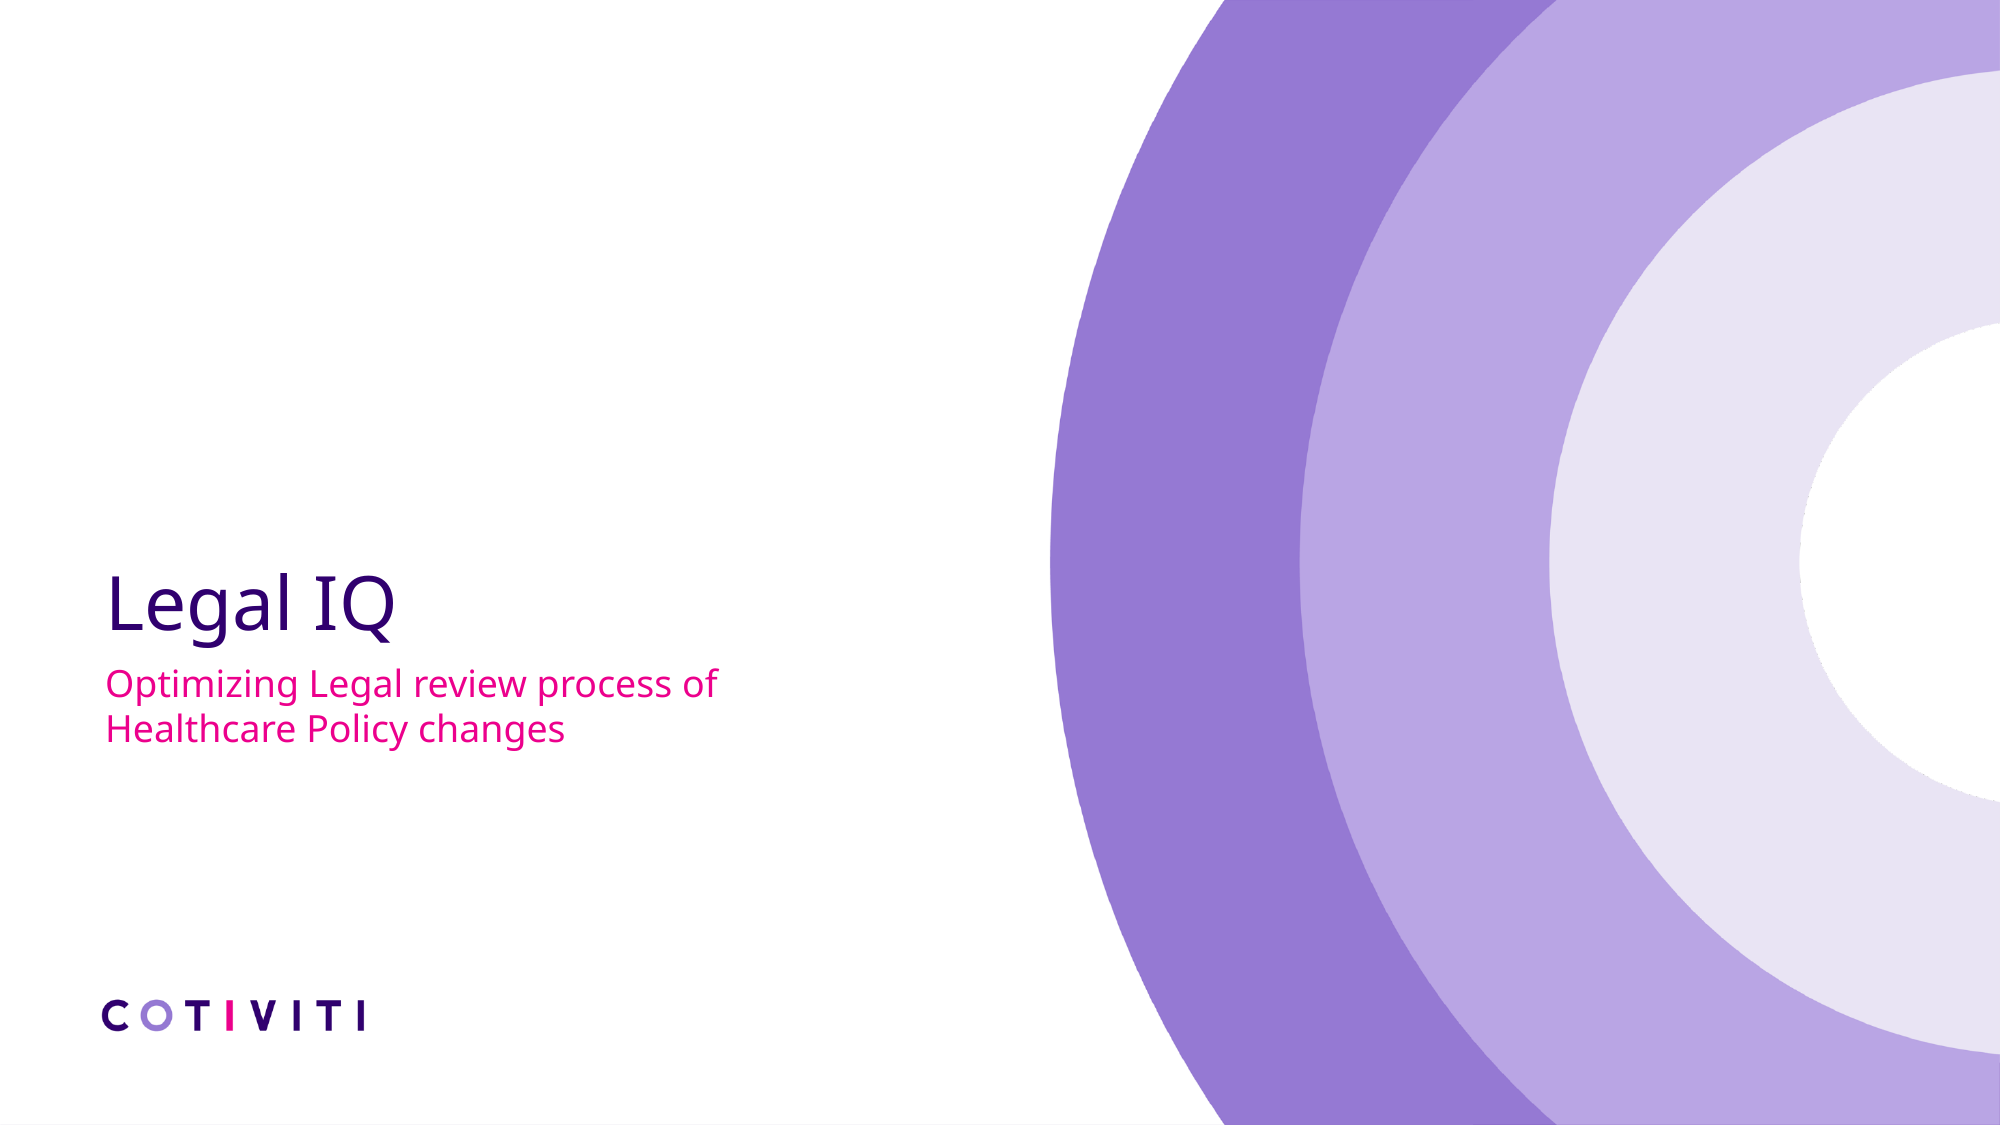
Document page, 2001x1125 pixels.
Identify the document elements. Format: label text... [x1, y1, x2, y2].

picture [0, 0, 2000, 1125]
list Optimizing Legal review process of Healthcare Policy changes [105, 659, 912, 833]
title Legal IQ [105, 439, 912, 648]
